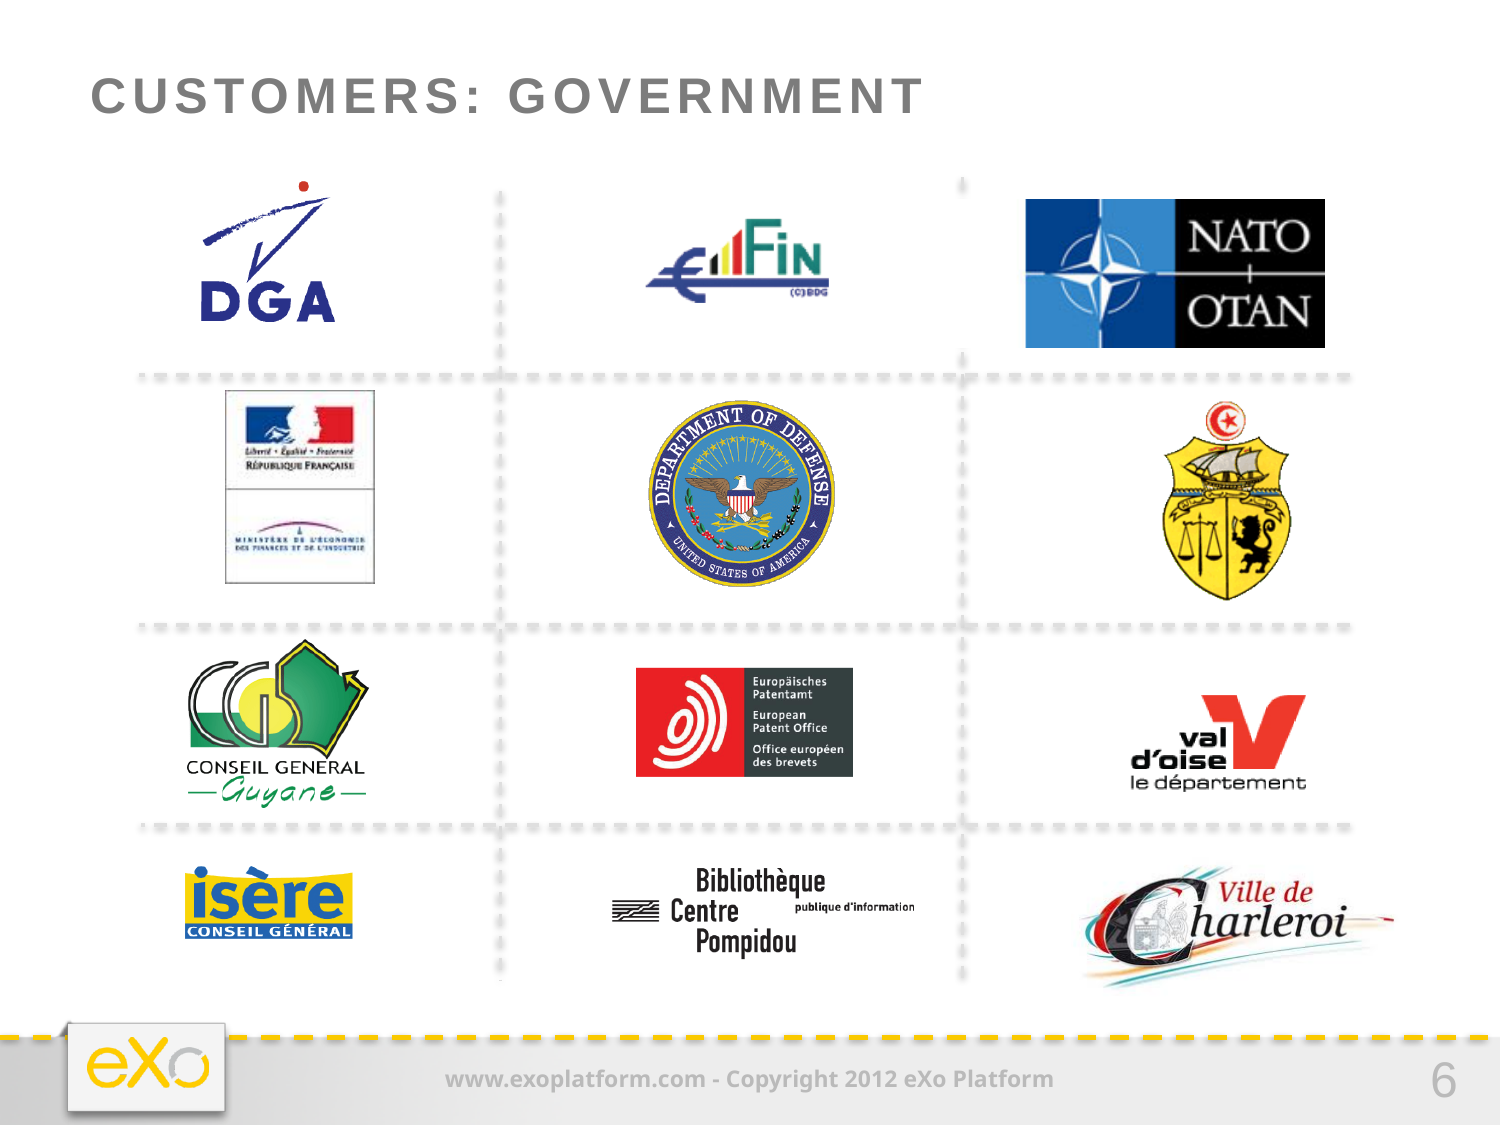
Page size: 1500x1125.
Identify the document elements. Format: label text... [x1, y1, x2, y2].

picture [598, 837, 920, 988]
picture [641, 206, 835, 312]
picture [110, 176, 427, 326]
picture [1071, 849, 1401, 1006]
picture [619, 662, 868, 779]
picture [86, 631, 451, 813]
picture [947, 199, 1326, 348]
picture [224, 390, 376, 584]
picture [648, 400, 835, 587]
picture [109, 822, 427, 981]
picture [1160, 399, 1293, 602]
title Customers: Government [75, 37, 1425, 150]
picture [0, 1010, 1500, 1125]
picture [1072, 674, 1351, 813]
